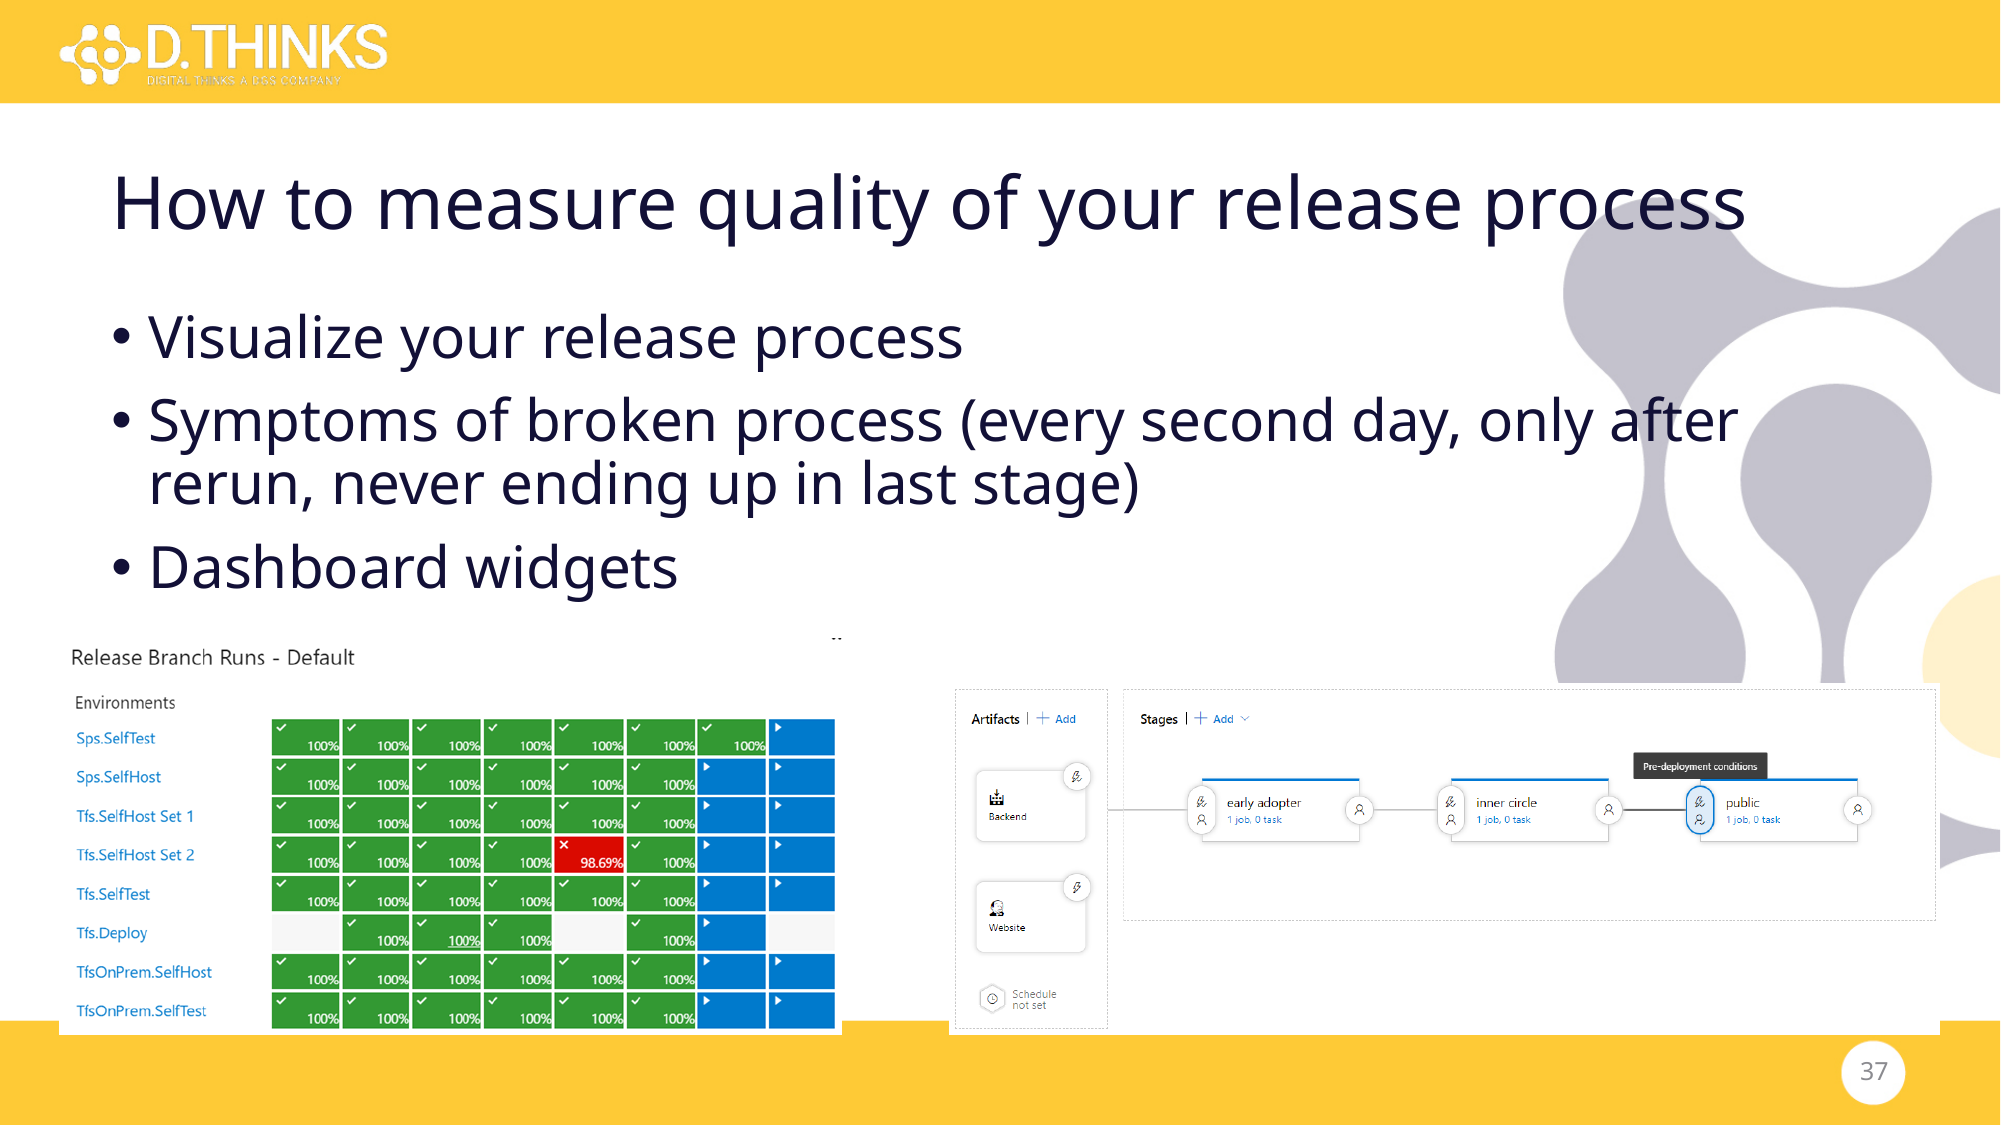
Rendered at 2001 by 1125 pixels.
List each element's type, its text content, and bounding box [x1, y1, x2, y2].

title How to measure quality of your release process [96, 134, 1904, 278]
picture [0, 0, 2001, 1125]
list Visualize your release process Symptoms of broken process (every second day, only after rerun, never ending up in last stage) Dashboard widgets [96, 300, 1904, 992]
slide_number 37 [1408, 1042, 1904, 1103]
